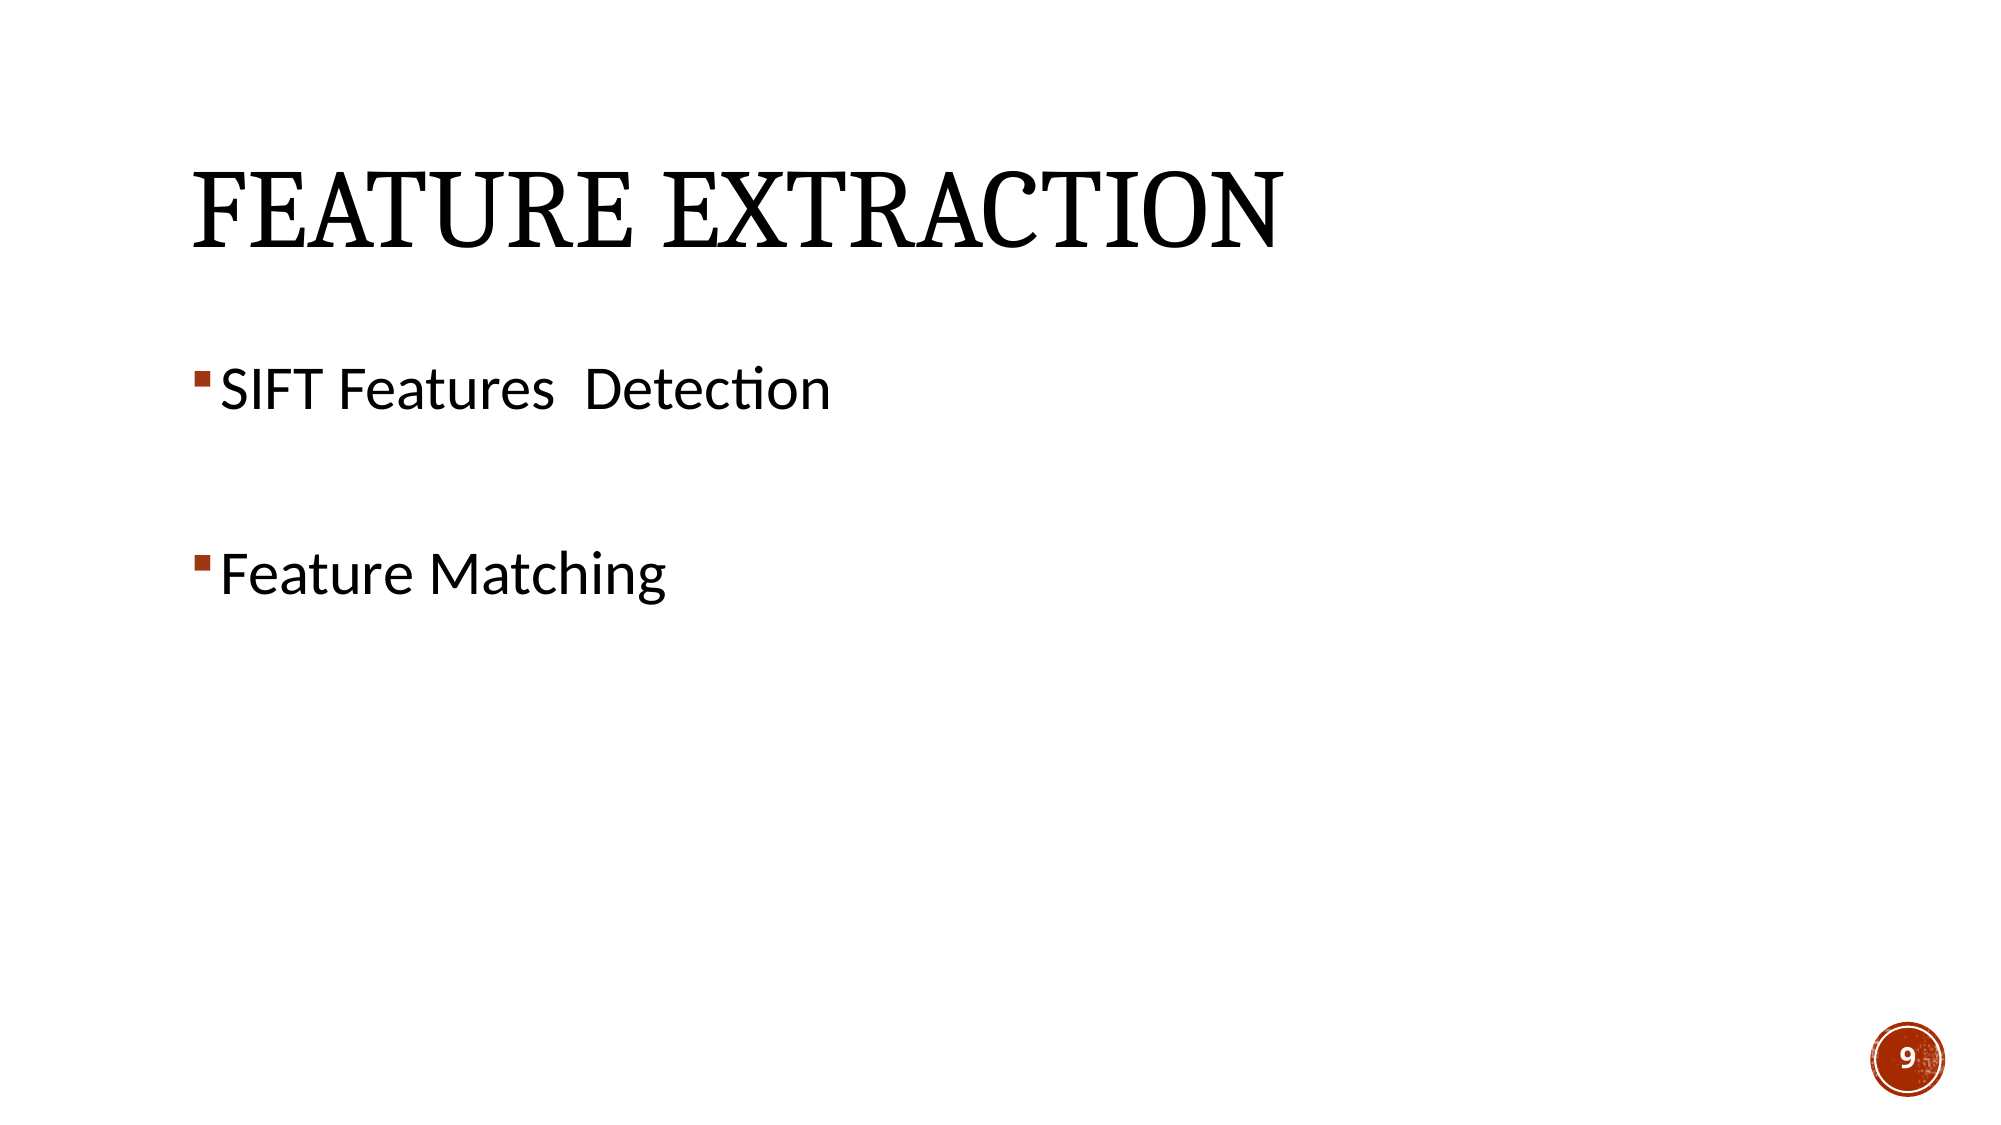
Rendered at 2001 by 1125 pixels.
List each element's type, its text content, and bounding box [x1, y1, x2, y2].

title Feature extraction [175, 79, 1826, 344]
list SIFT Features Detection Feature Matching [175, 348, 1826, 1013]
slide_number 9 [1855, 1028, 1961, 1089]
